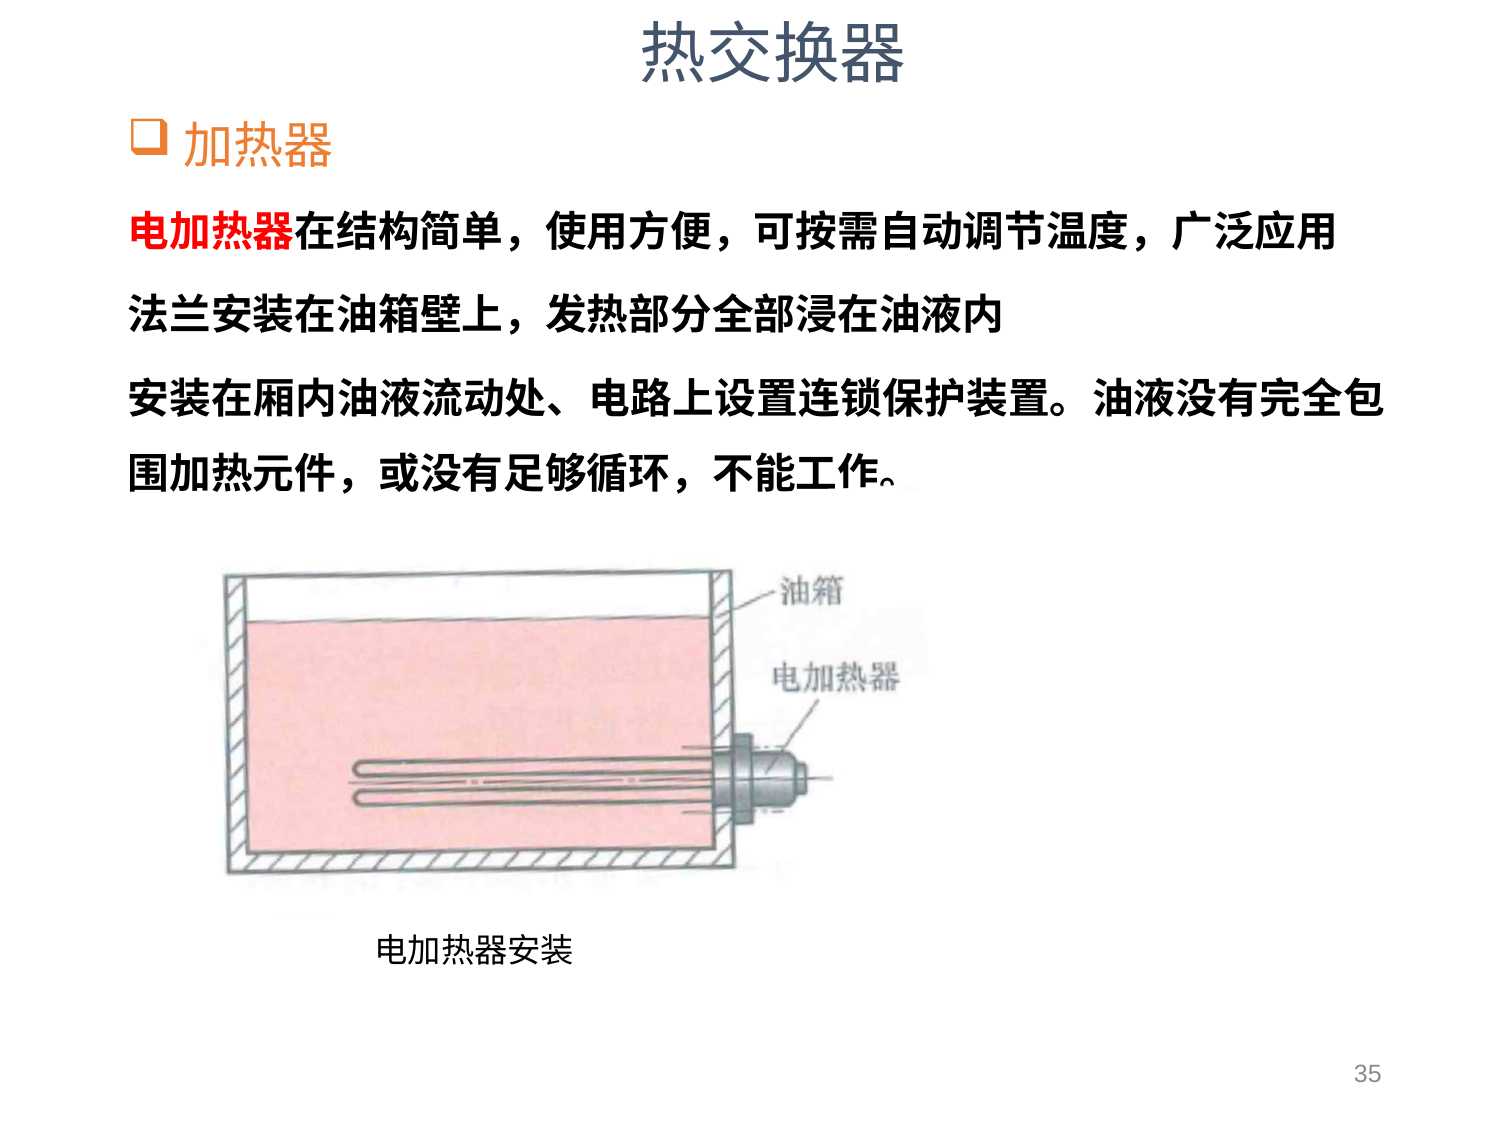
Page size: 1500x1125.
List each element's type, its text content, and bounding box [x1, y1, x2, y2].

slide_number 35 [1059, 1042, 1397, 1103]
text_box 电加热器安装 [222, 921, 727, 977]
text_box 热交换器 [242, 3, 1305, 105]
text_box 电加热器在结构简单，使用方便，可按需自动调节温度，广泛应用 法兰安装在油箱壁上，发热部分全部浸在油液内 安装在厢内油液流动处、电路上设置连锁保护装置。油液没有完全包围加热元件，或没有足够循环，不能工作。 [53, 172, 1400, 564]
text_box 加热器 [112, 106, 940, 192]
picture [192, 485, 939, 921]
